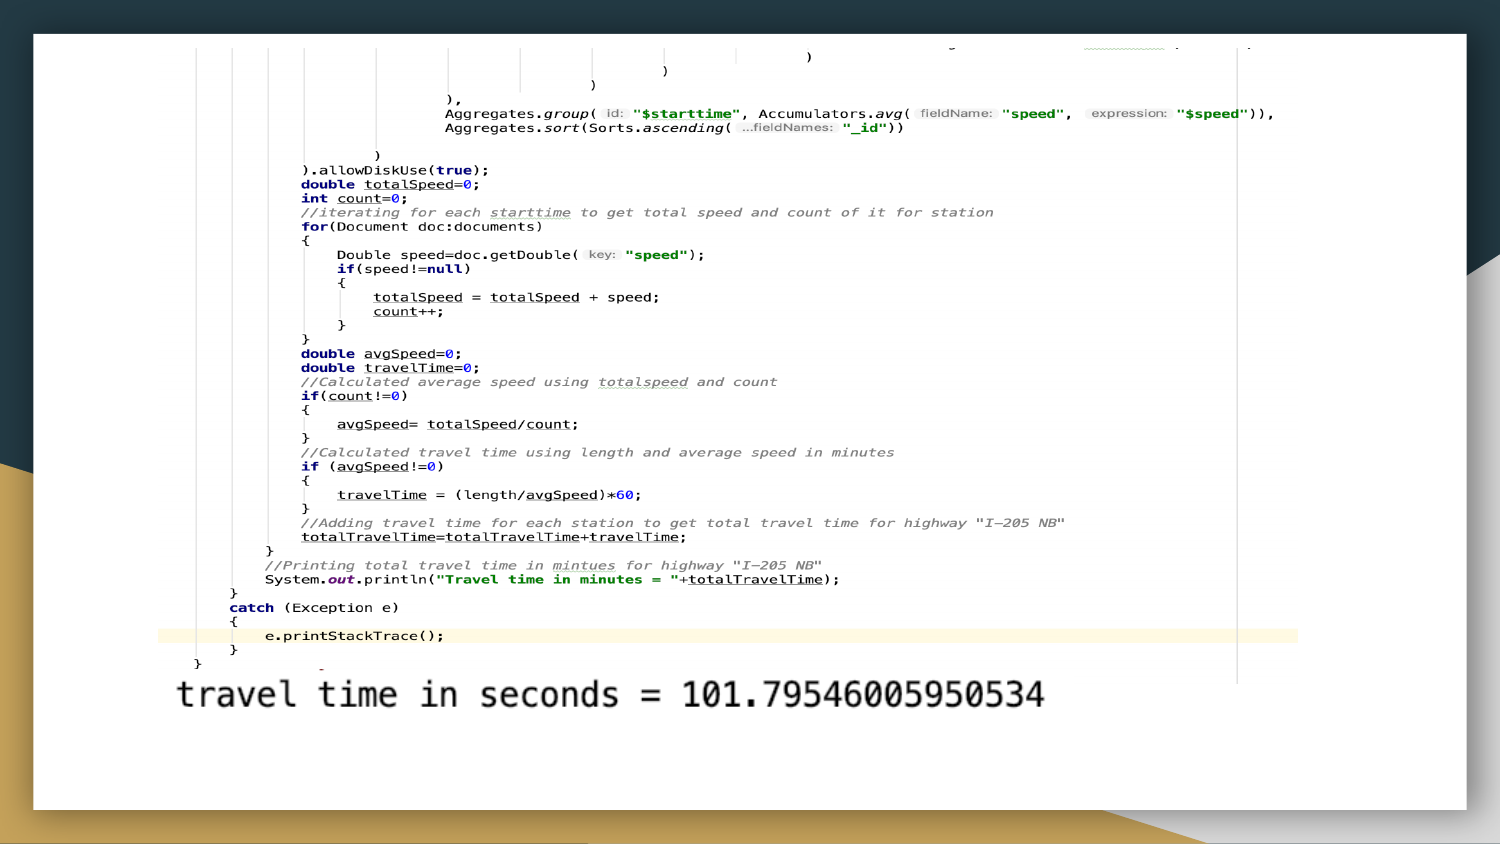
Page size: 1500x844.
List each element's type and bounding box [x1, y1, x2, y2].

picture [158, 48, 1298, 742]
